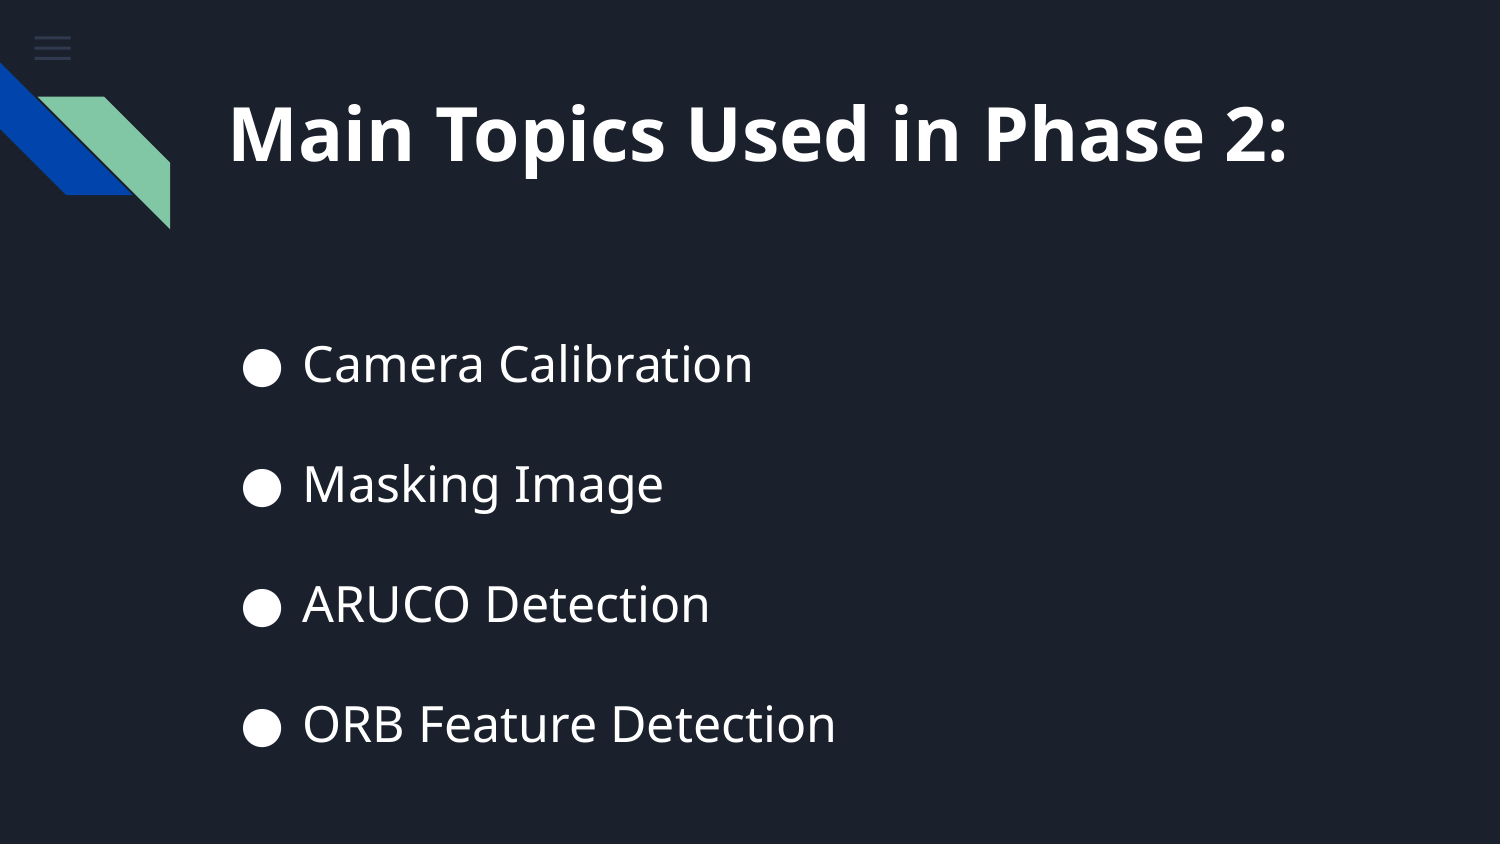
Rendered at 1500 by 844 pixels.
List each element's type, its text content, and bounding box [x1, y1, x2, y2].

title Main Topics Used in Phase 2: [212, 71, 1435, 222]
list Camera Calibration Masking Image ARUCO Detection ORB Feature Detection [212, 257, 1368, 735]
